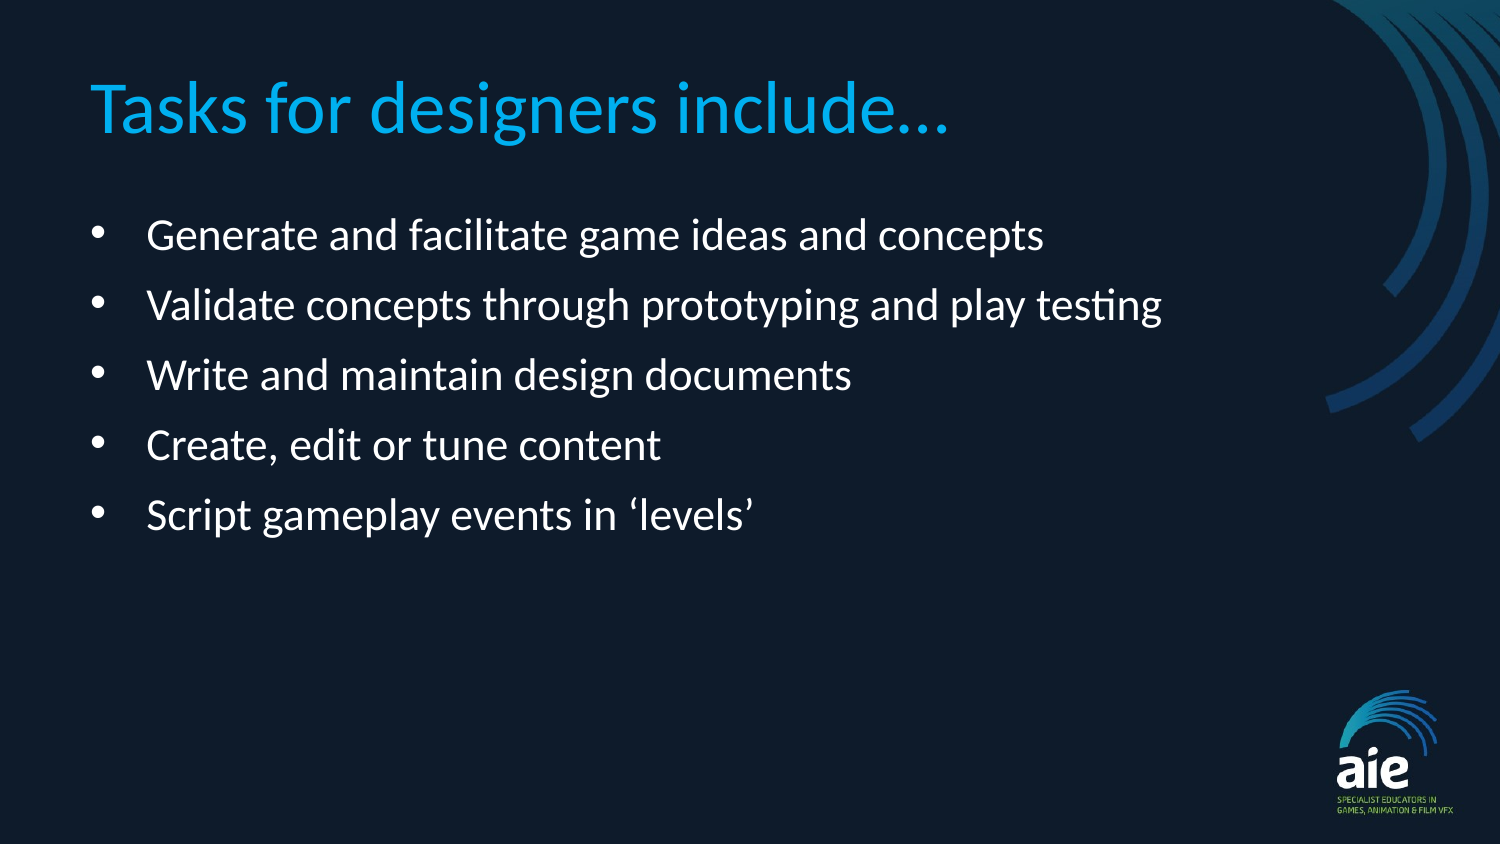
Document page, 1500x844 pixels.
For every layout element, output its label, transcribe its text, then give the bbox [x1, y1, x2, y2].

title Tasks for designers include… [75, 33, 1425, 175]
picture [0, 0, 1500, 844]
list Generate and facilitate game ideas and concepts Validate concepts through prototyping and play testing Write and maintain design documents Create, edit or tune content Script gameplay events in ‘levels’ [75, 196, 1425, 754]
